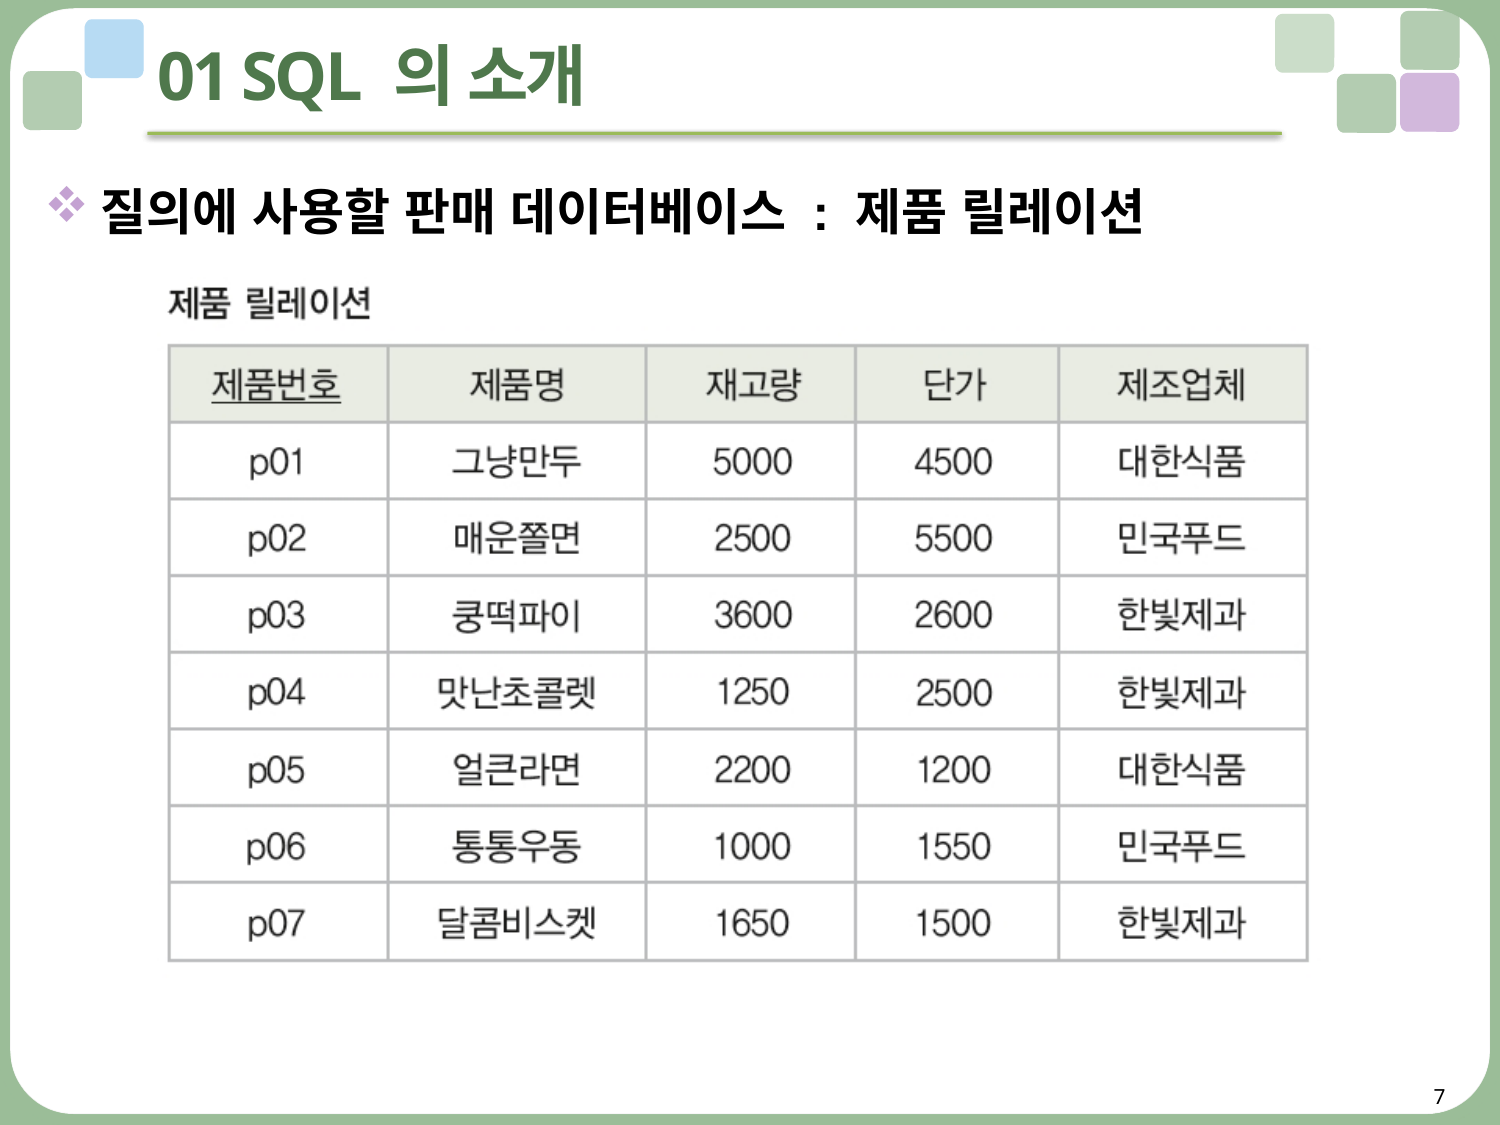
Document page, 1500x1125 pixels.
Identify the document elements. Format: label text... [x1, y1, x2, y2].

text_box 질의에 사용할 판매 데이터베이스 : 제품 릴레이션 [29, 172, 1459, 1083]
picture [0, 0, 1500, 1125]
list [157, 277, 1332, 978]
title 01 SQL 의 소개 [142, 25, 1459, 123]
